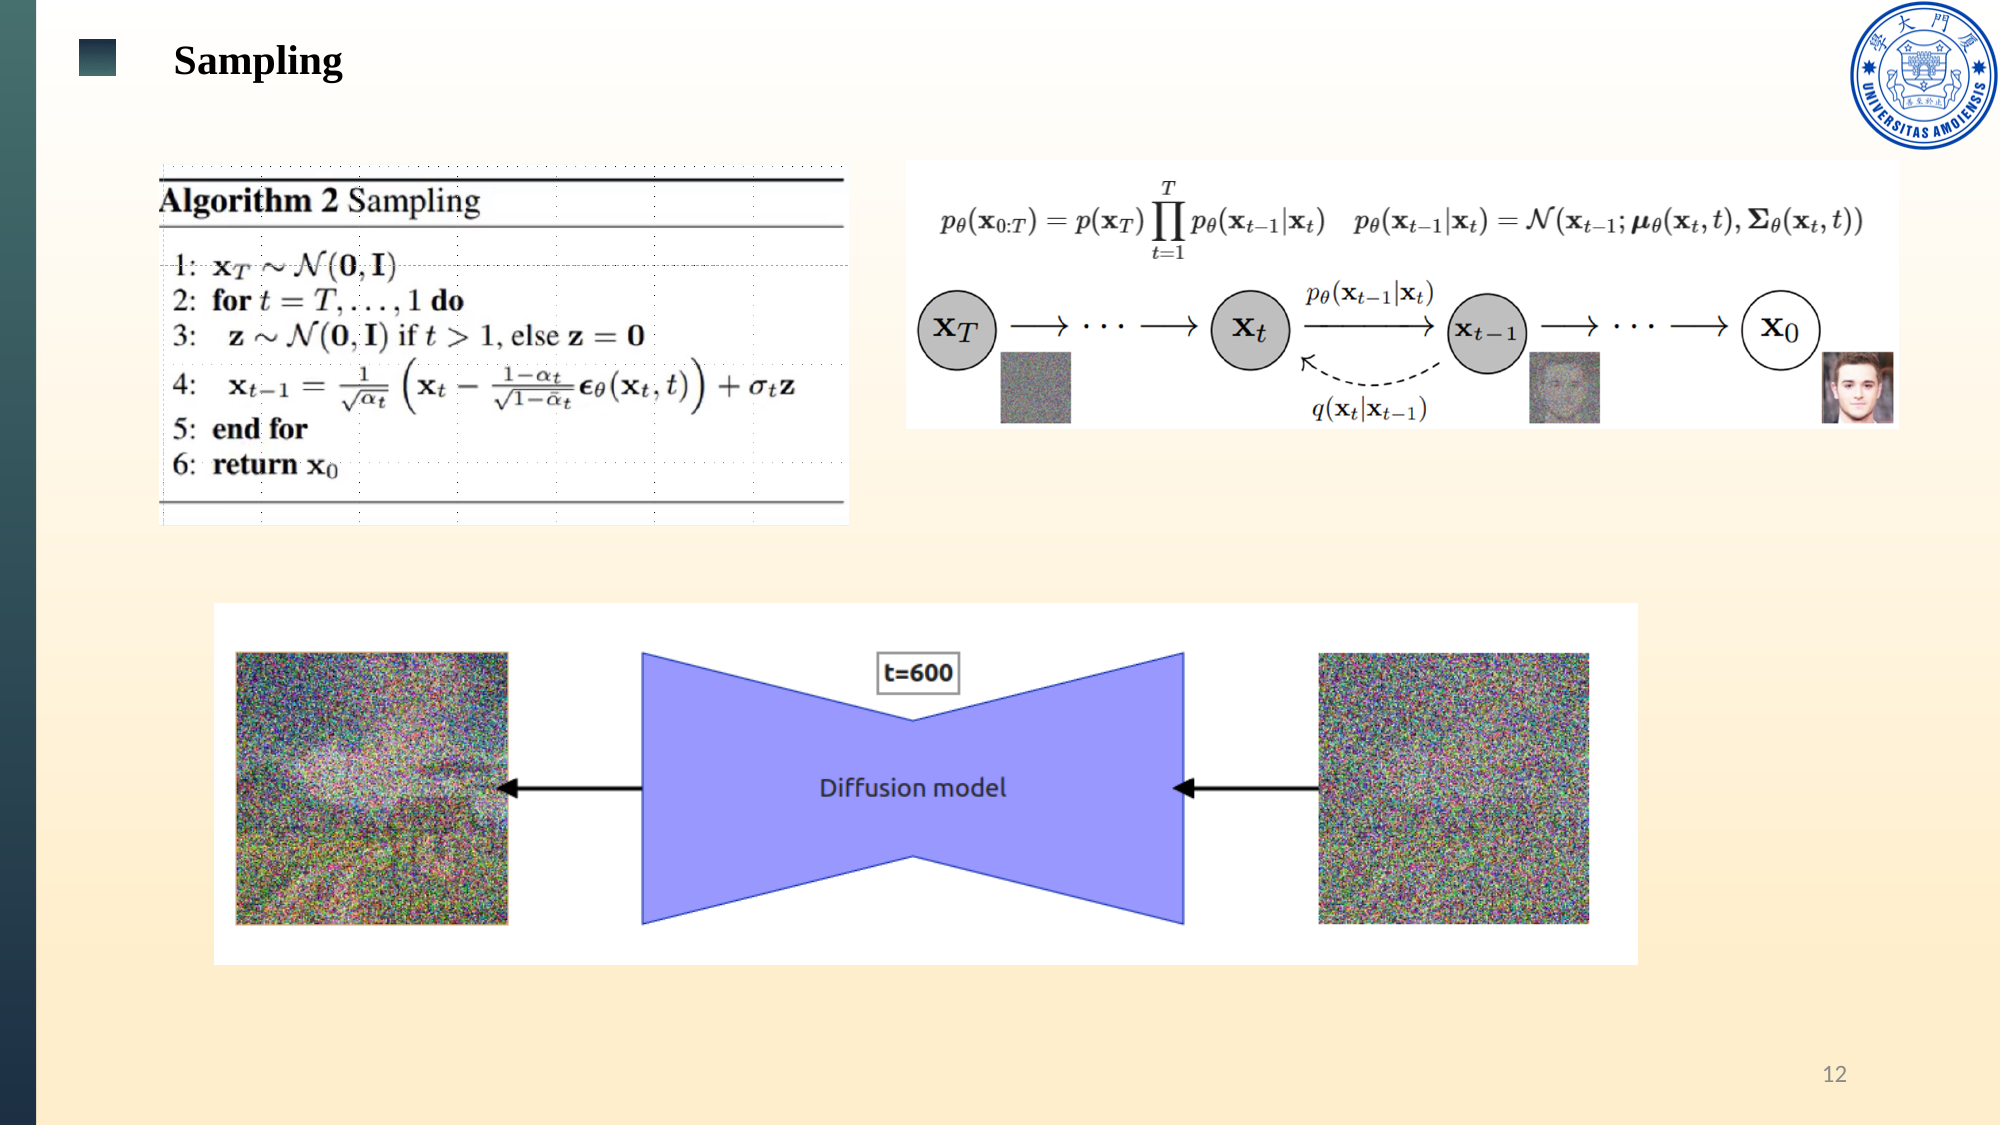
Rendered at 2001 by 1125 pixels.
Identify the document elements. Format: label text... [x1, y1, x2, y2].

text_box [0, 0, 37, 1125]
picture [1847, 0, 2000, 152]
picture [214, 603, 1638, 965]
slide_number 12 [1412, 1042, 1863, 1103]
picture [79, 39, 116, 76]
picture [158, 164, 849, 526]
picture [906, 160, 1899, 429]
text_box Sampling [159, 25, 1004, 90]
